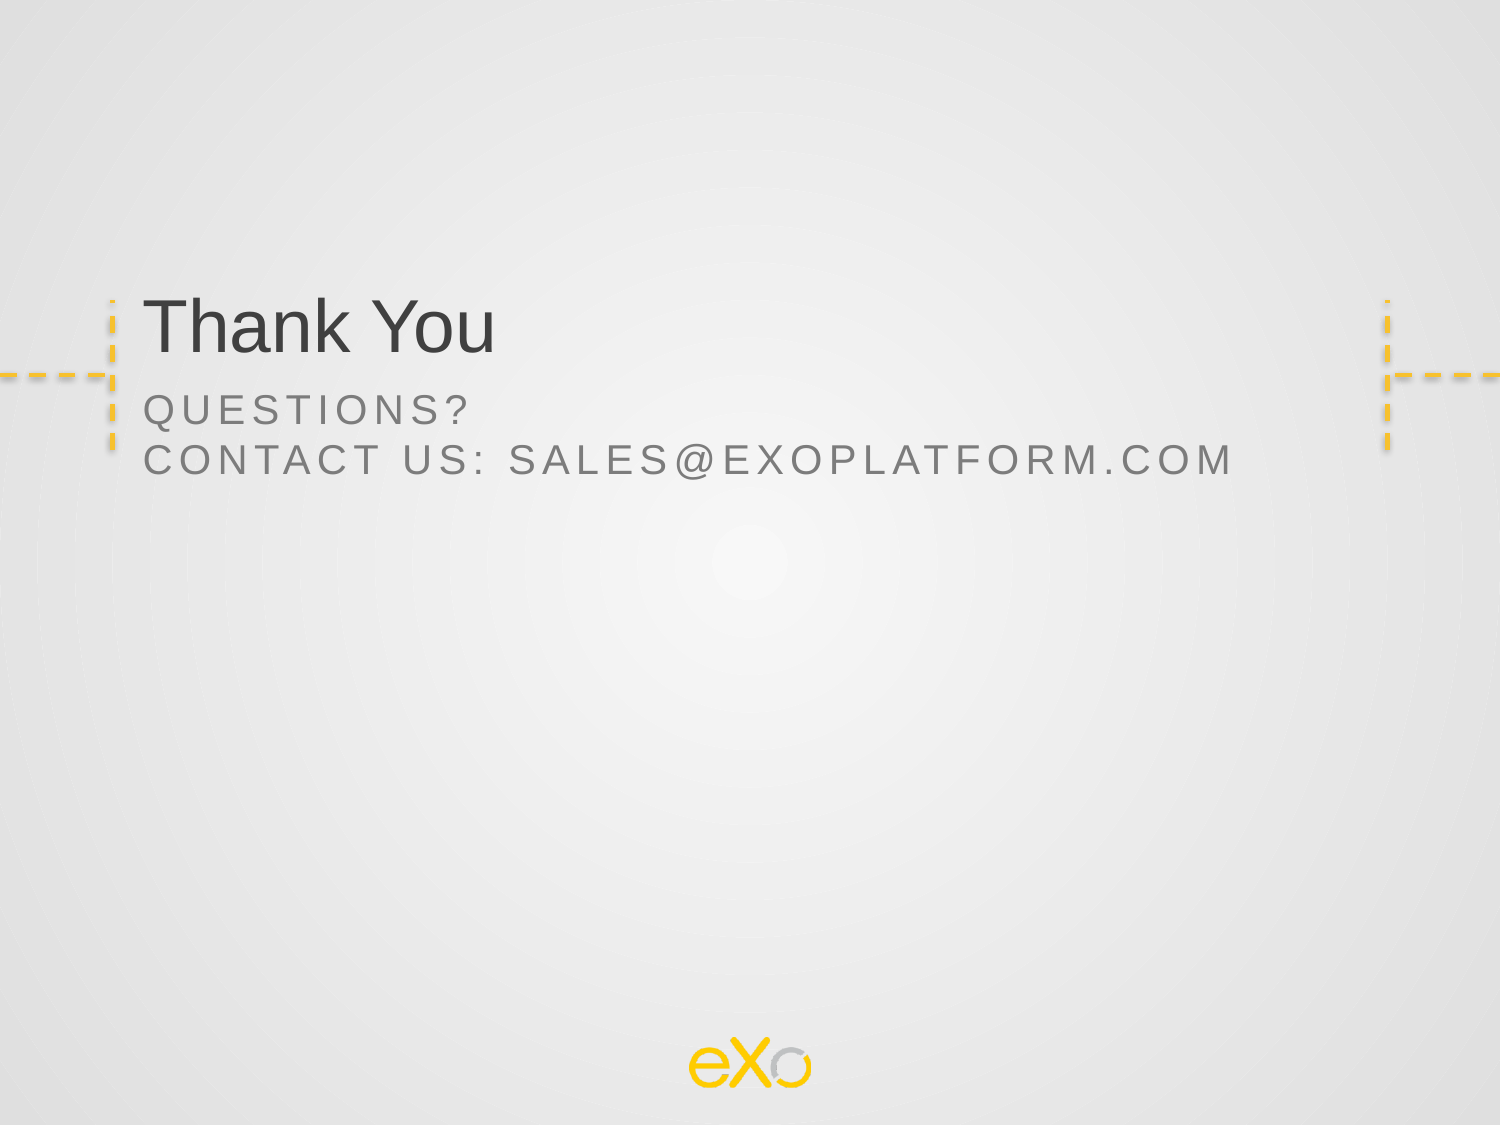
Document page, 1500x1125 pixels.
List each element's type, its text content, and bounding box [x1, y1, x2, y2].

list Thank You [127, 262, 1373, 375]
list Questions? Contact us: sales@exoplatform.com [127, 375, 1373, 488]
picture [689, 1037, 811, 1088]
